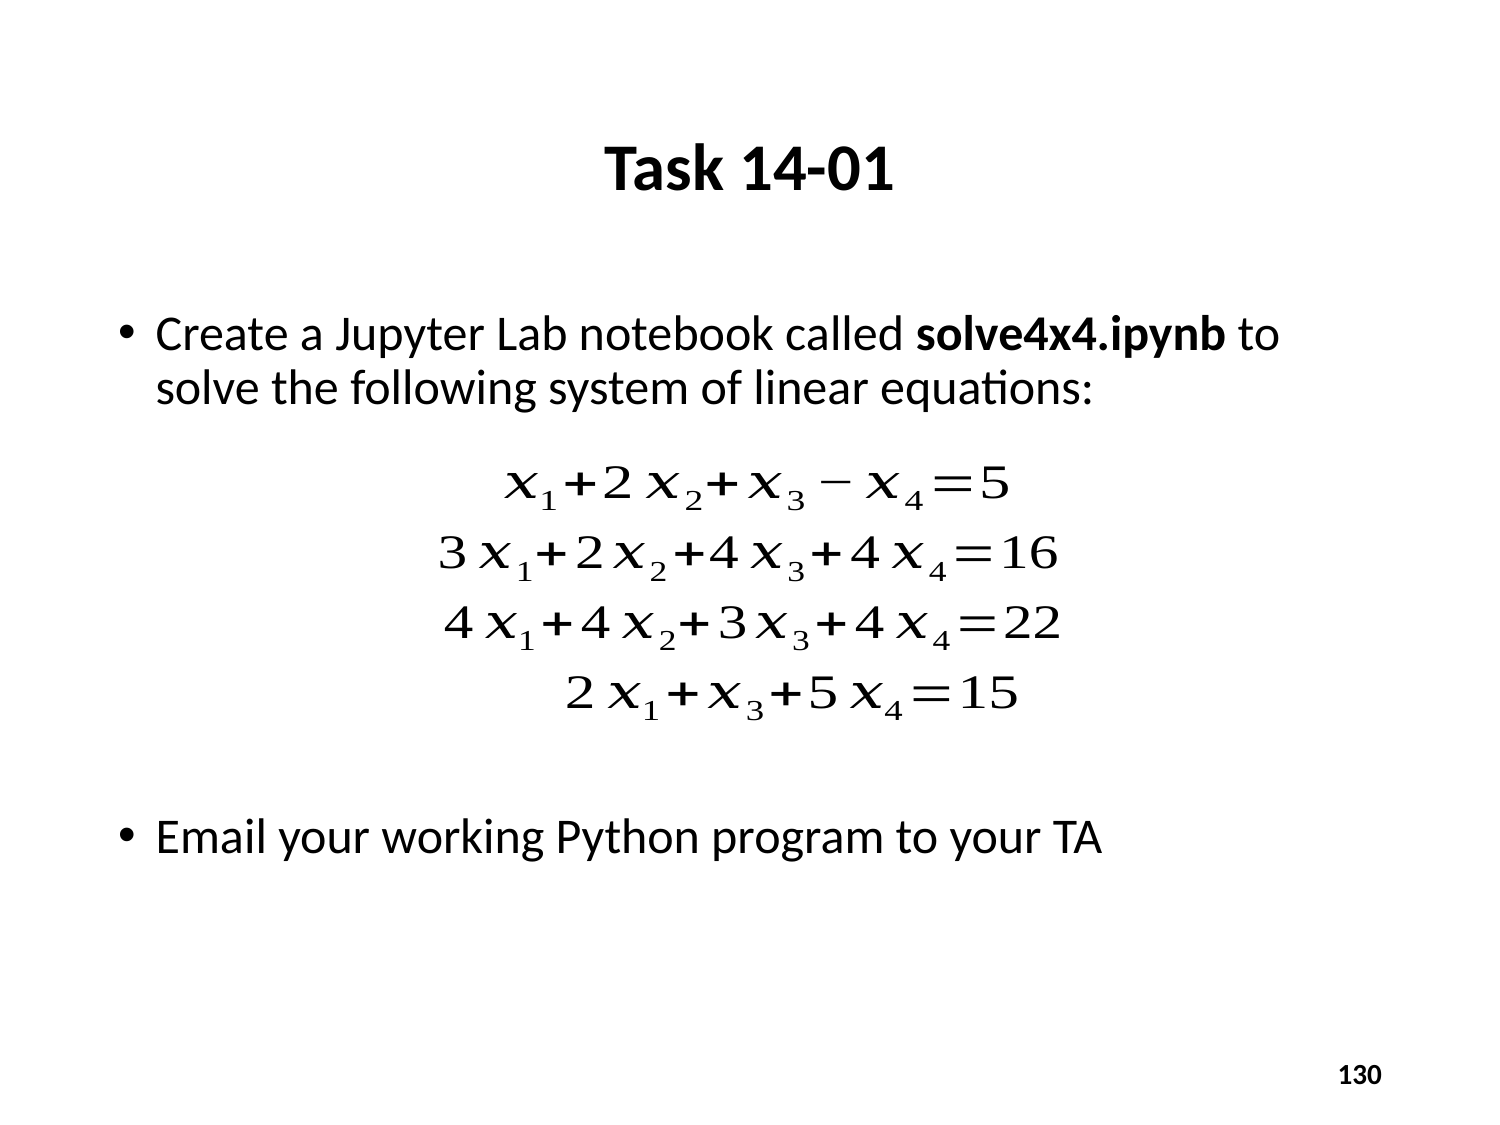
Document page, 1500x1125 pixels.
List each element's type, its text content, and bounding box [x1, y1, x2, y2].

title Task 14-01 [103, 59, 1397, 278]
list Create a Jupyter Lab notebook called solve4x4.ipynb to solve the following system of linear equations: Email your working Python program to your TA [103, 299, 1397, 1014]
slide_number 130 [1059, 1042, 1397, 1103]
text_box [437, 455, 1063, 727]
